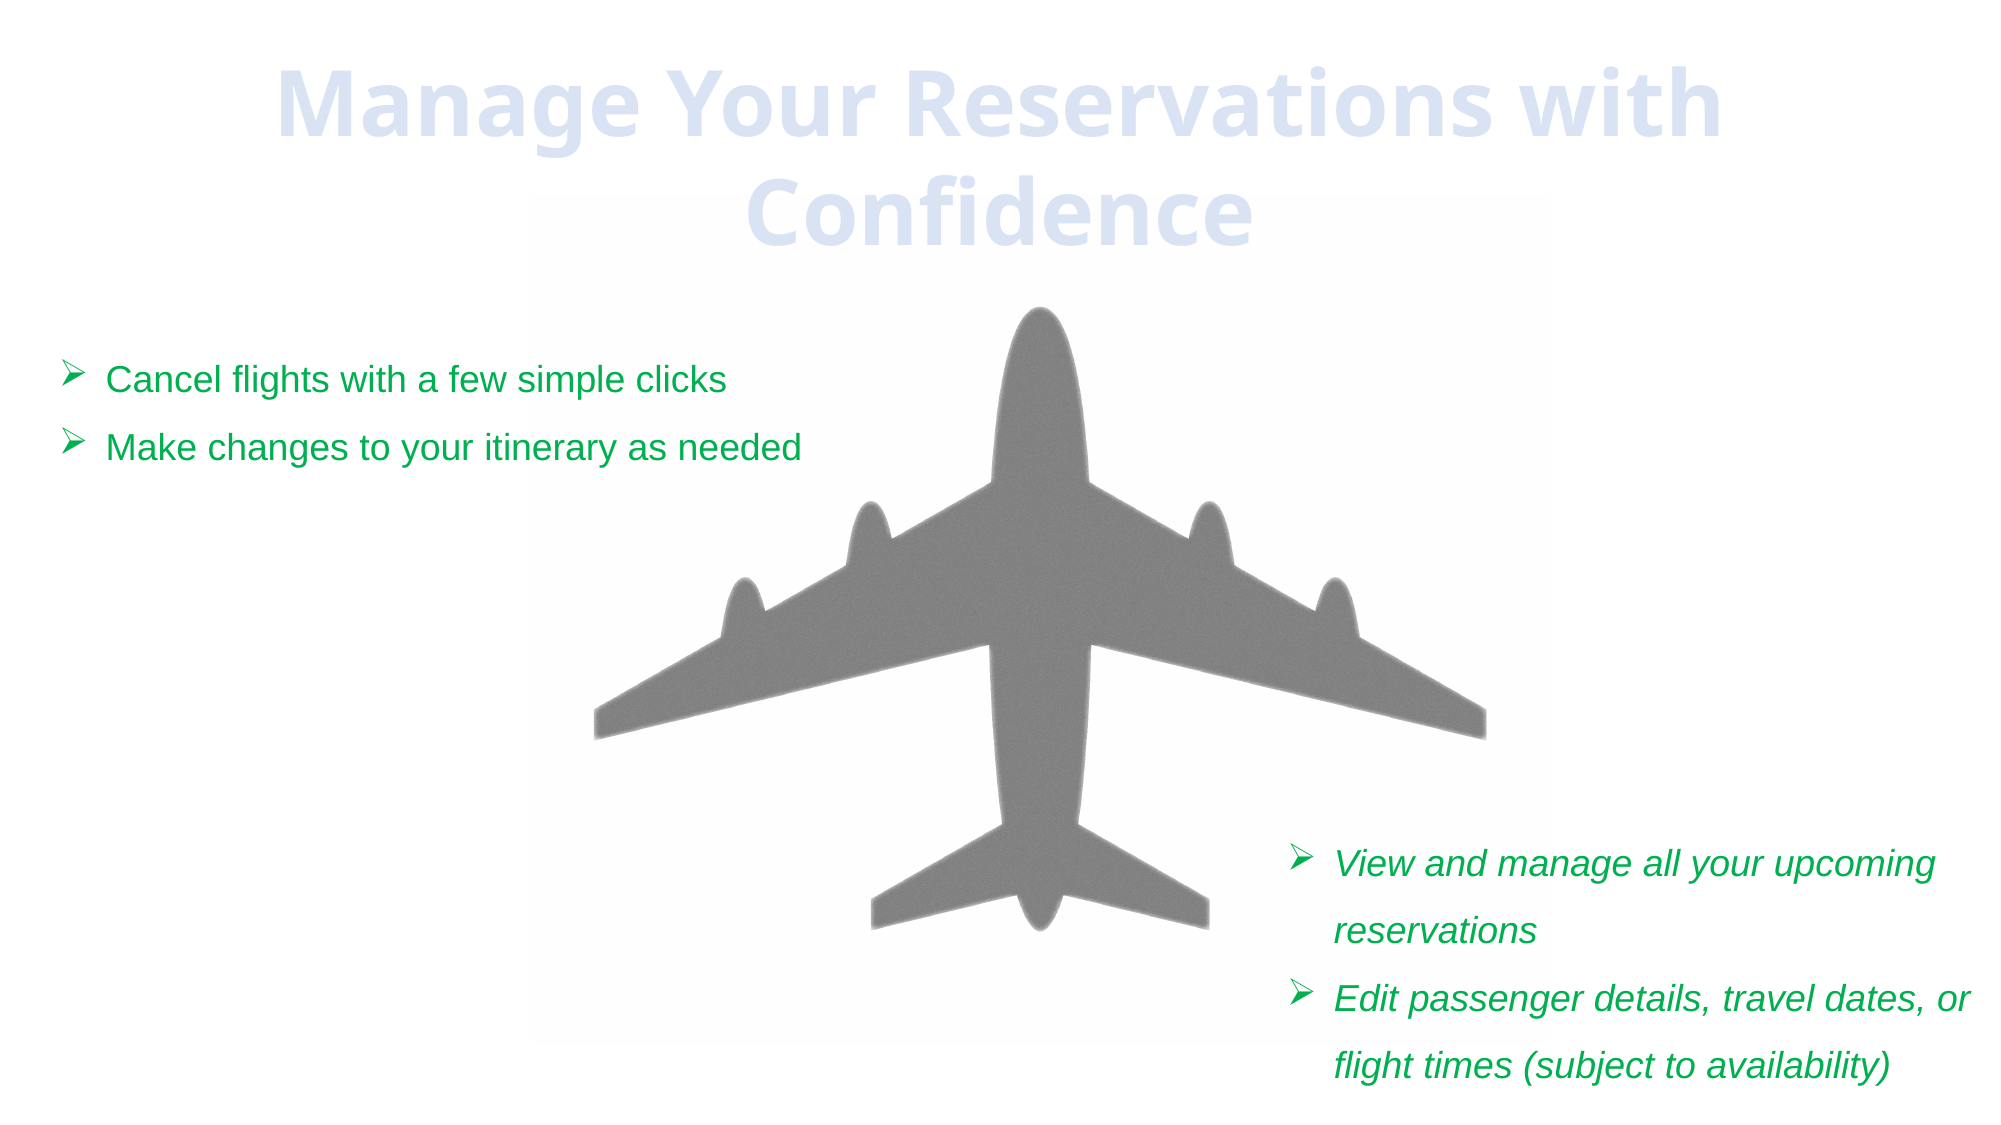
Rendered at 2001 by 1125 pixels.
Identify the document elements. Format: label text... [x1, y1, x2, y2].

text_box View and manage all your upcoming reservations Edit passenger details, travel dates, or flight times (subject to availability) [1272, 808, 2000, 1094]
text_box Cancel flights with a few simple clicks Make changes to your itinerary as needed [43, 325, 530, 476]
picture [530, 194, 1550, 1044]
text_box Manage Your Reservations with Confidence [20, 36, 1980, 272]
